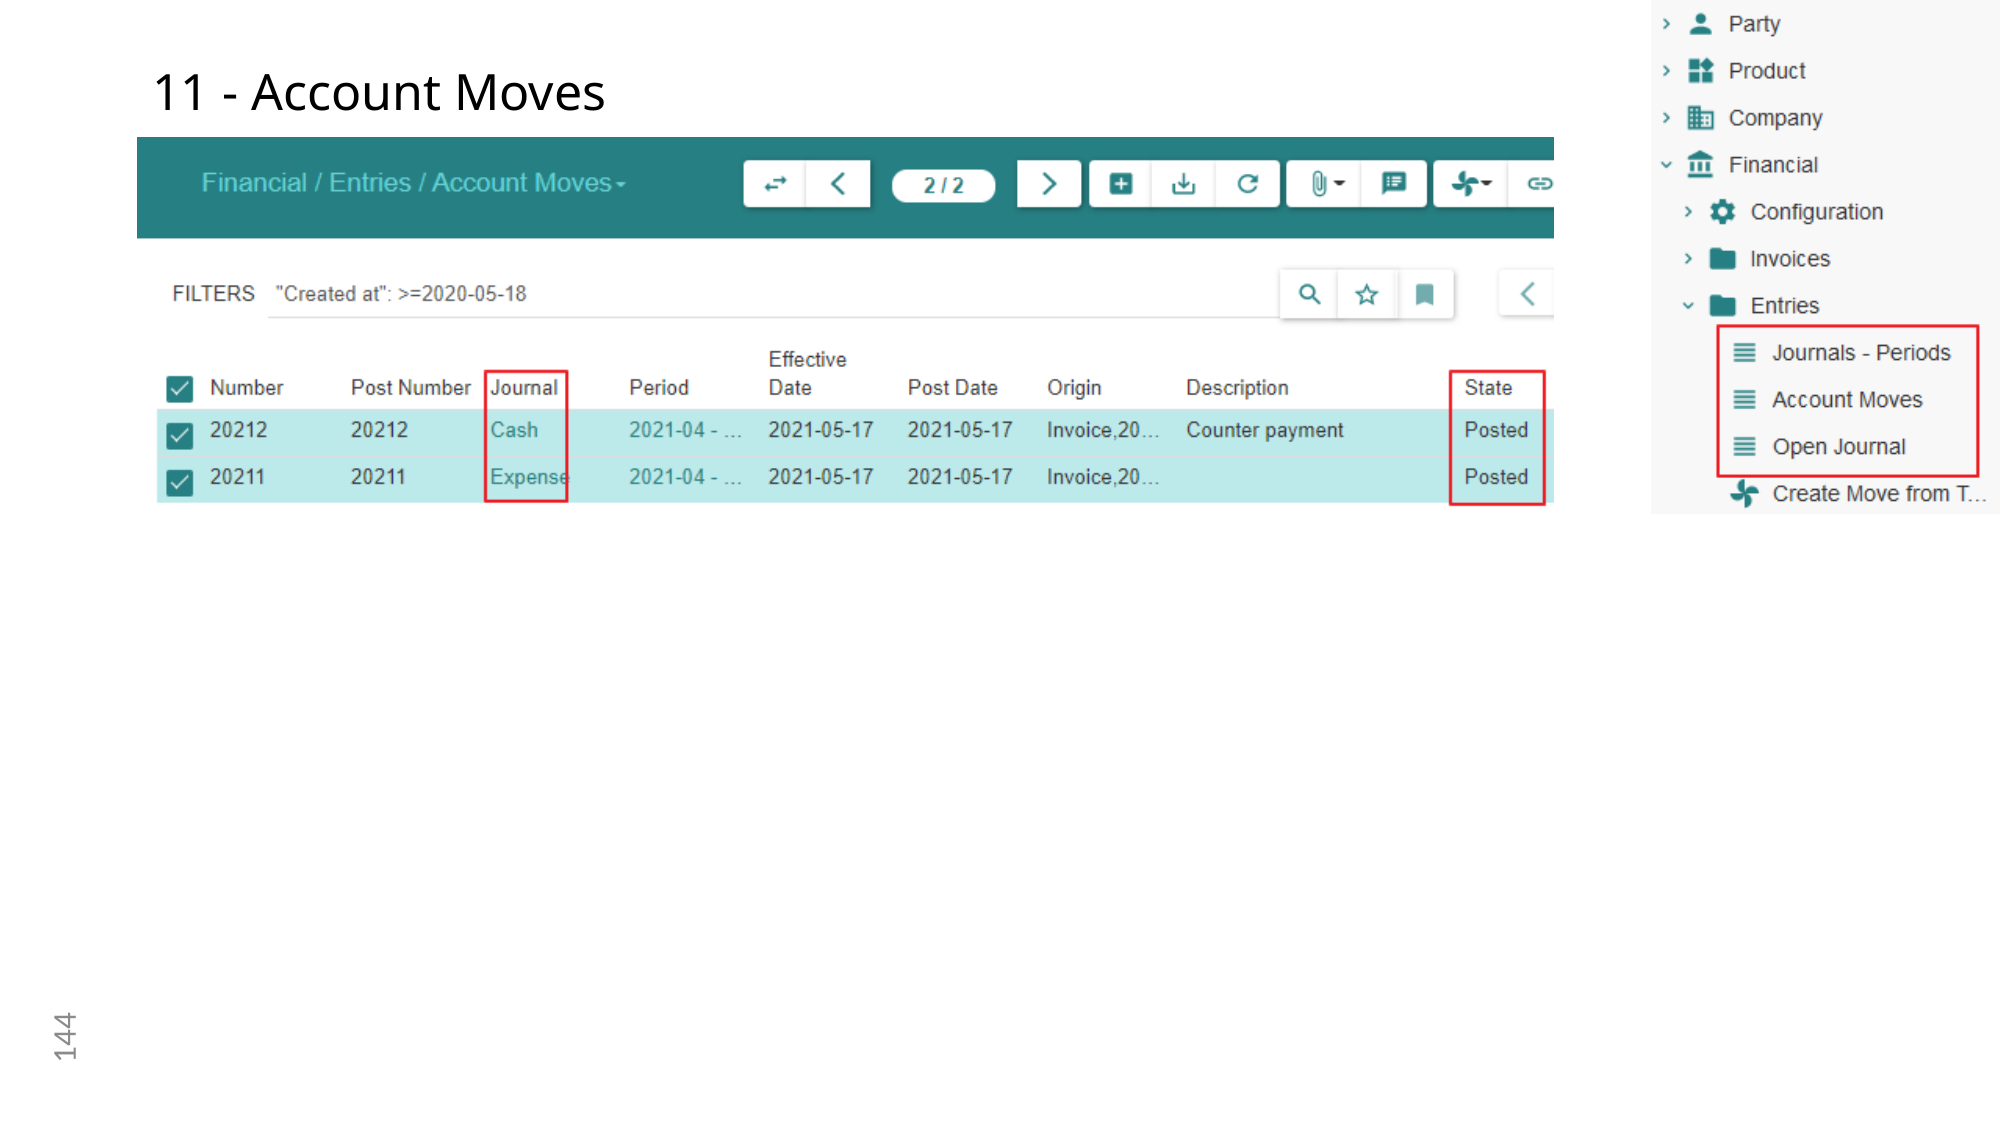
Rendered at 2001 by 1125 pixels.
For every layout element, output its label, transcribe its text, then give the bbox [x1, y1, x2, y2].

picture [1651, 0, 2000, 515]
title 11 - Account Moves [137, 59, 1651, 136]
slide_number 144 [32, 969, 93, 1108]
picture [137, 137, 1554, 514]
